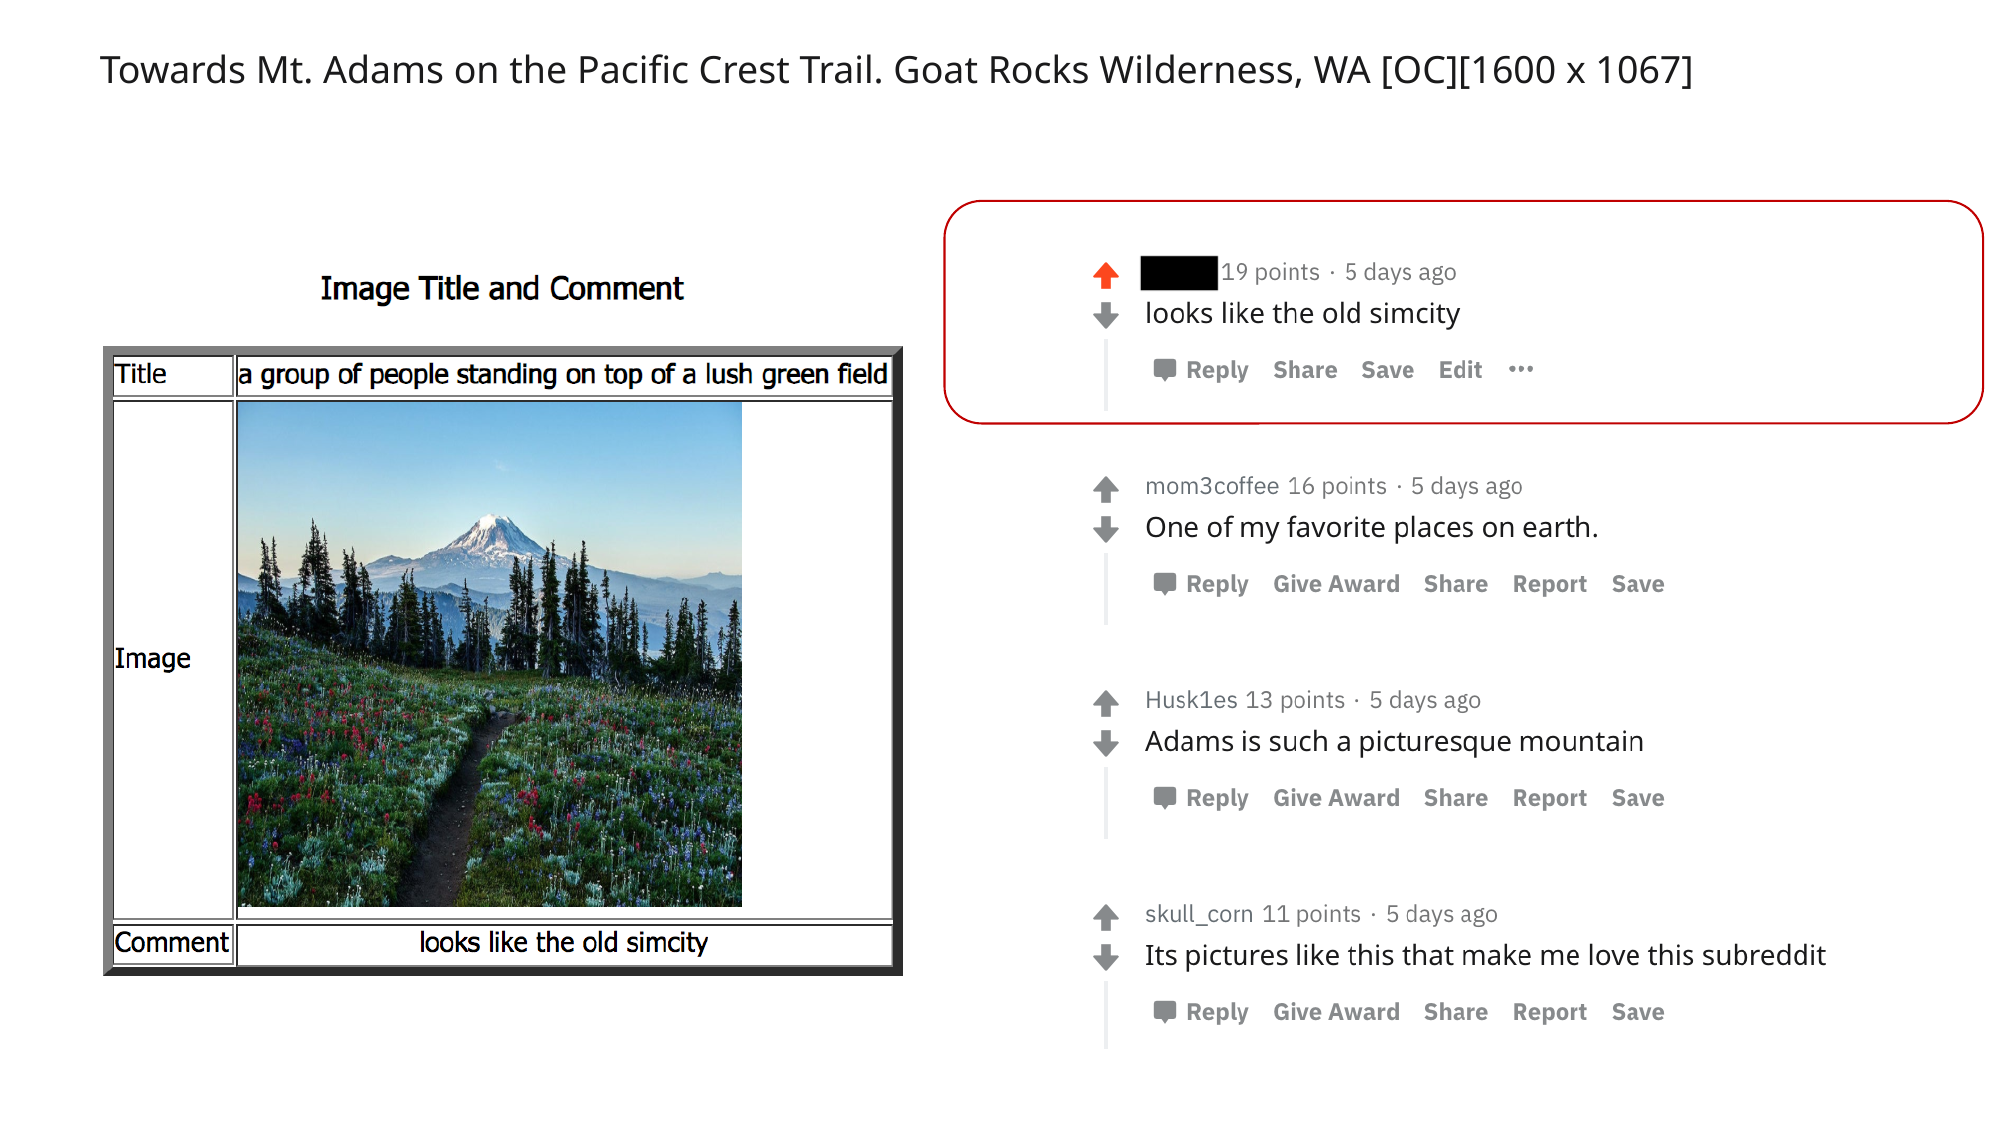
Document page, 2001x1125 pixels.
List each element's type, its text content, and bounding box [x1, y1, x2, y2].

picture [85, 268, 920, 985]
picture [1072, 245, 1856, 1049]
text_box Towards Mt. Adams on the Pacific Crest Trail. Goat Rocks Wilderness, WA [OC][1600 x 1067] [85, 38, 1714, 99]
text_box [943, 199, 1985, 425]
